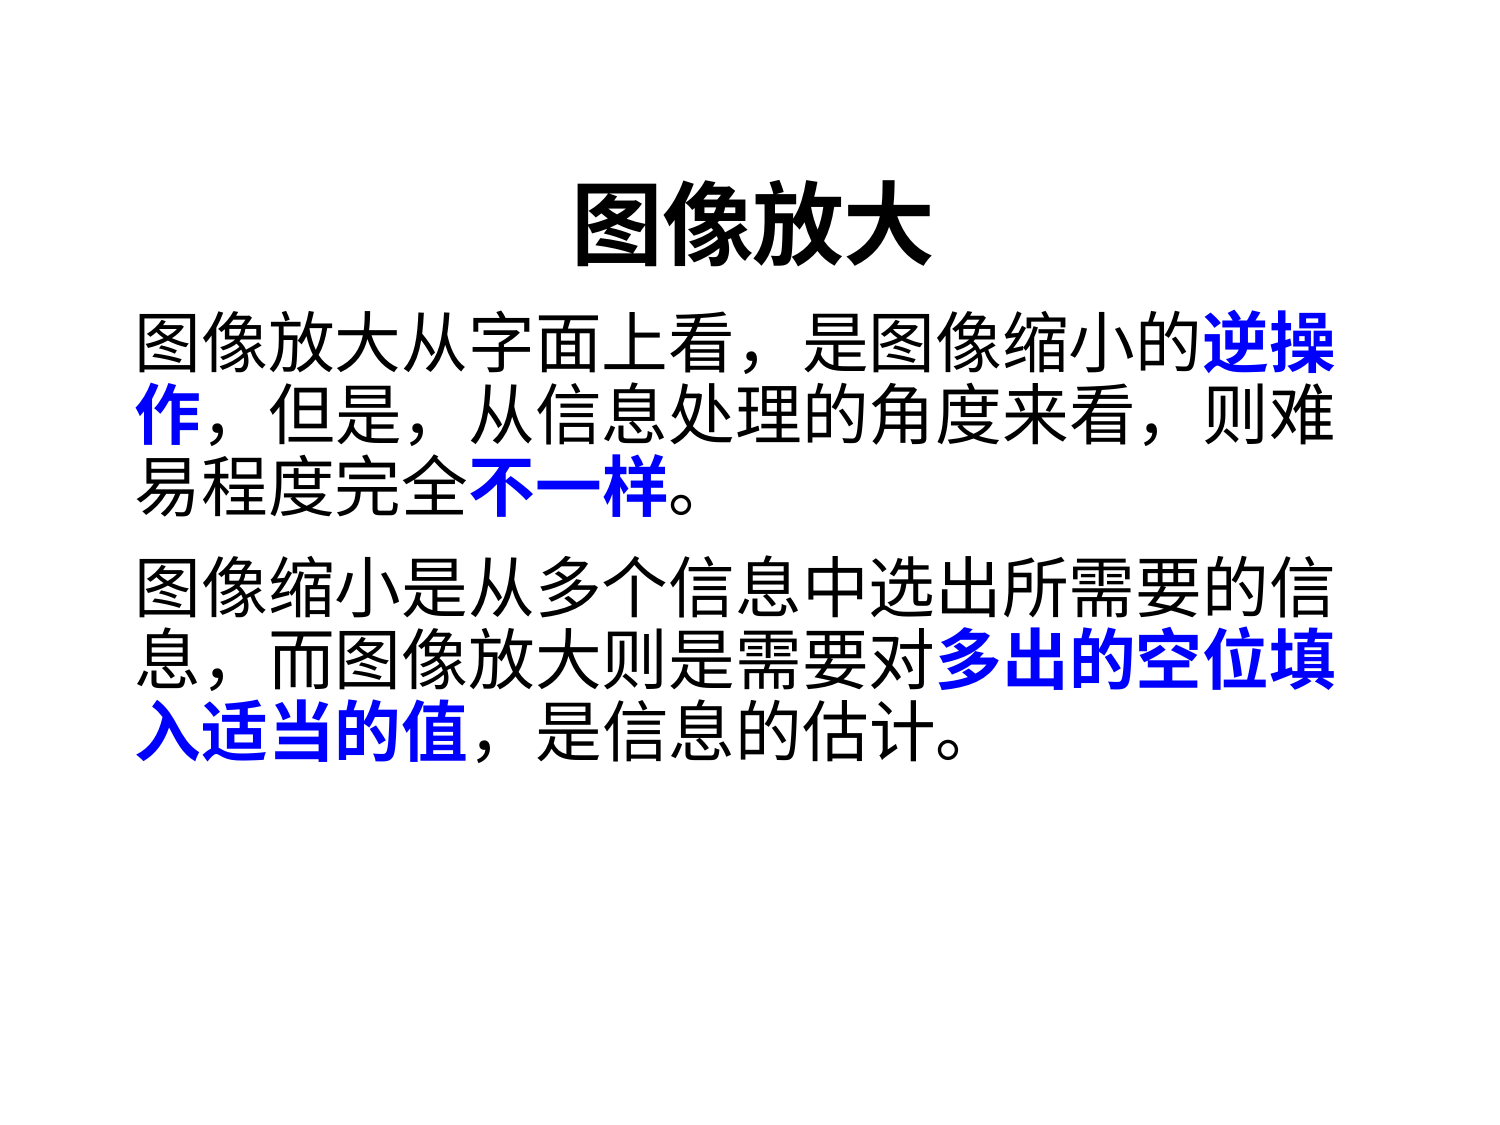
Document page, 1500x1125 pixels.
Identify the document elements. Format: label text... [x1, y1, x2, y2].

title 图像放大 [134, 47, 1373, 285]
list 图像放大从字面上看，是图像缩小的逆操作，但是，从信息处理的角度来看，则难易程度完全不一样。 图像缩小是从多个信息中选出所需要的信息，而图像放大则是需要对多出的空位填入适当的值，是信息的估计。 [134, 302, 1373, 963]
